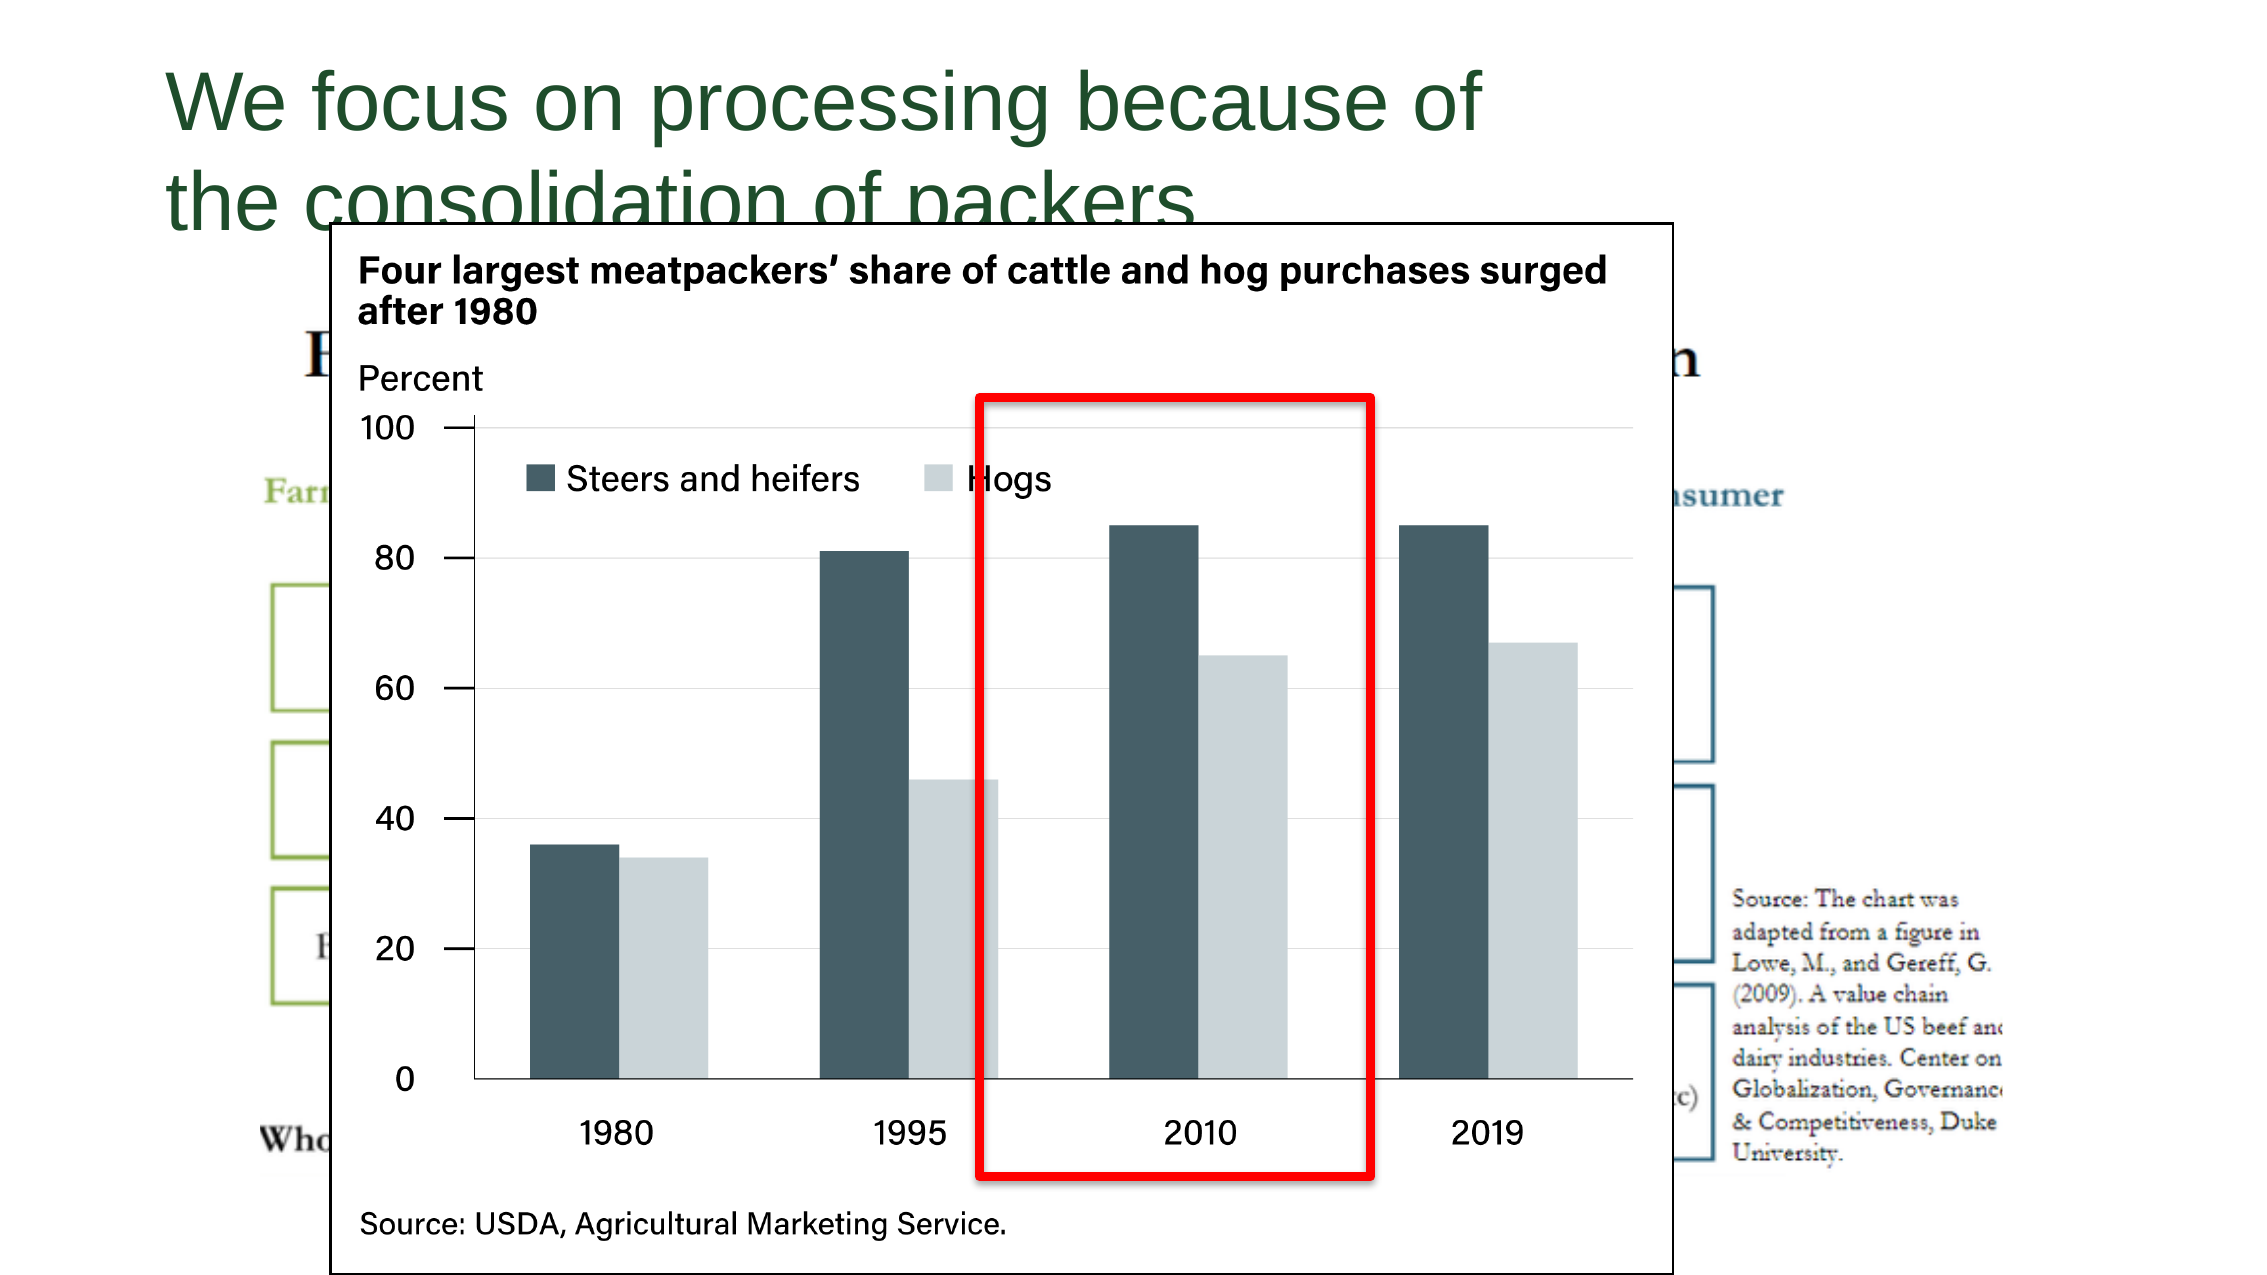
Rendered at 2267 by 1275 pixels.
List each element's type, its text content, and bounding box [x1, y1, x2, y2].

text_box We focus on processing because of the consolidation of packers [150, 39, 1937, 255]
picture [259, 222, 2003, 1275]
